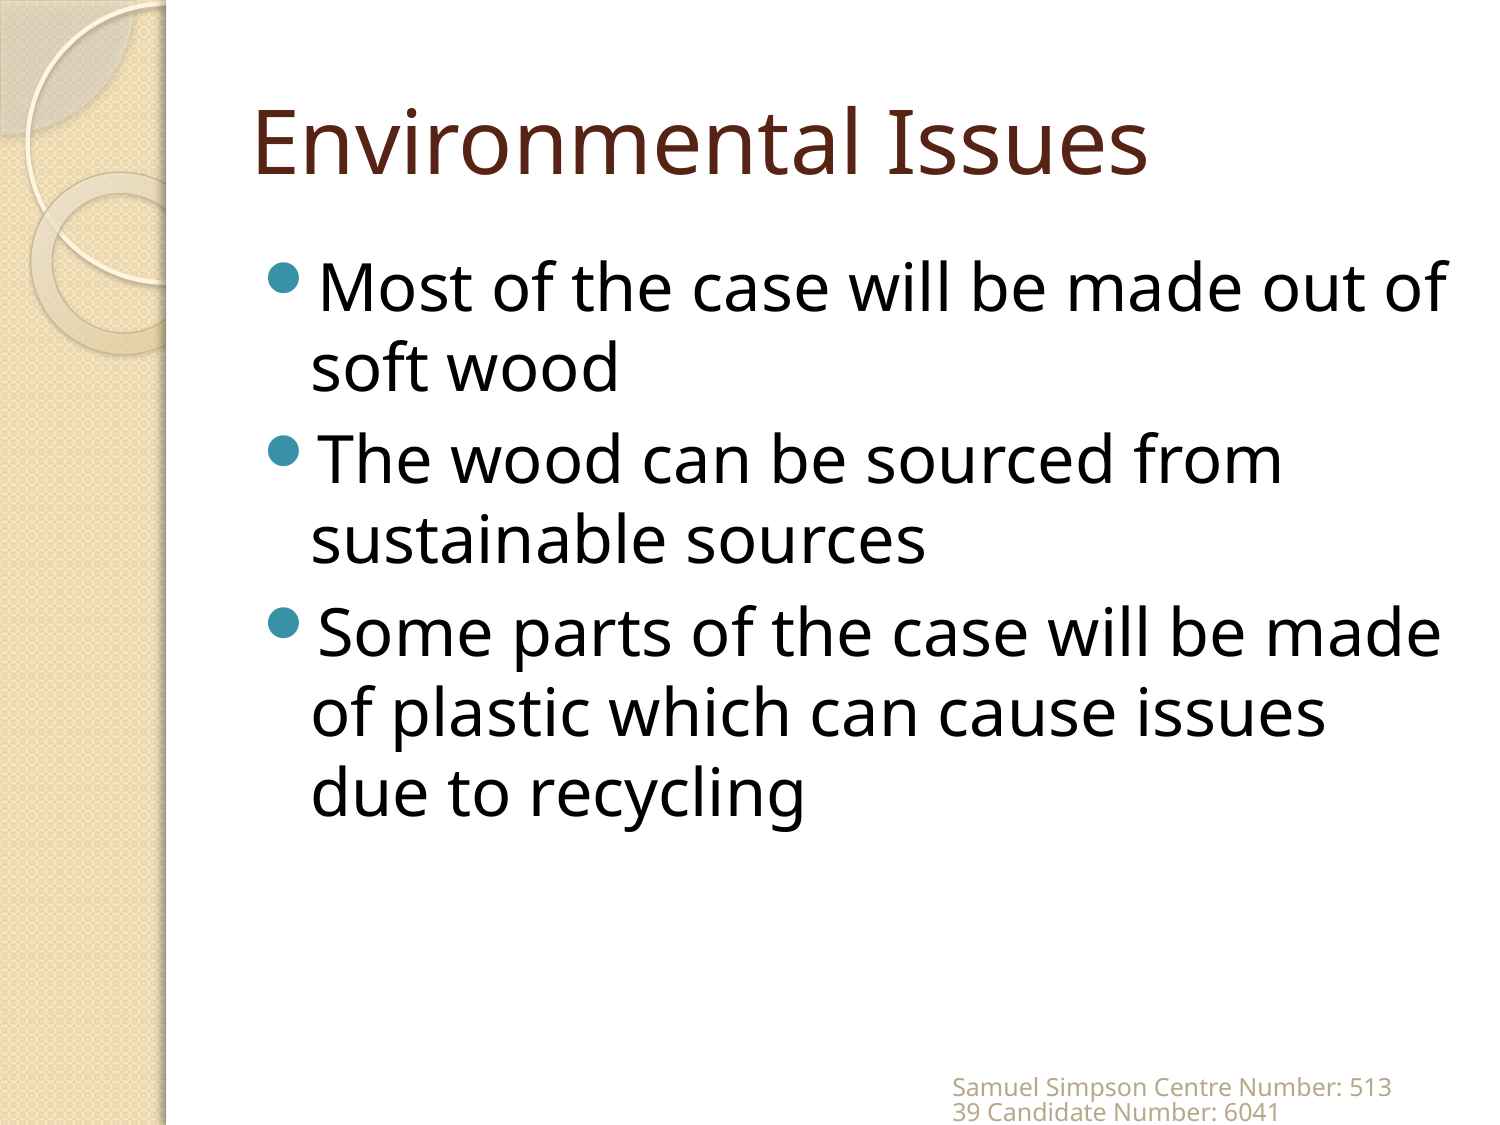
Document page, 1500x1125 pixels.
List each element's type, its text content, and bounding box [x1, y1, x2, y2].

footer Samuel Simpson Centre Number: 51339 Candidate Number: 6041 [937, 1034, 1413, 1113]
list Most of the case will be made out of soft wood The wood can be sourced from sustainable sources Some parts of the case will be made of plastic which can cause issues due to recycling [235, 237, 1466, 1025]
title Environmental Issues [235, 45, 1466, 233]
